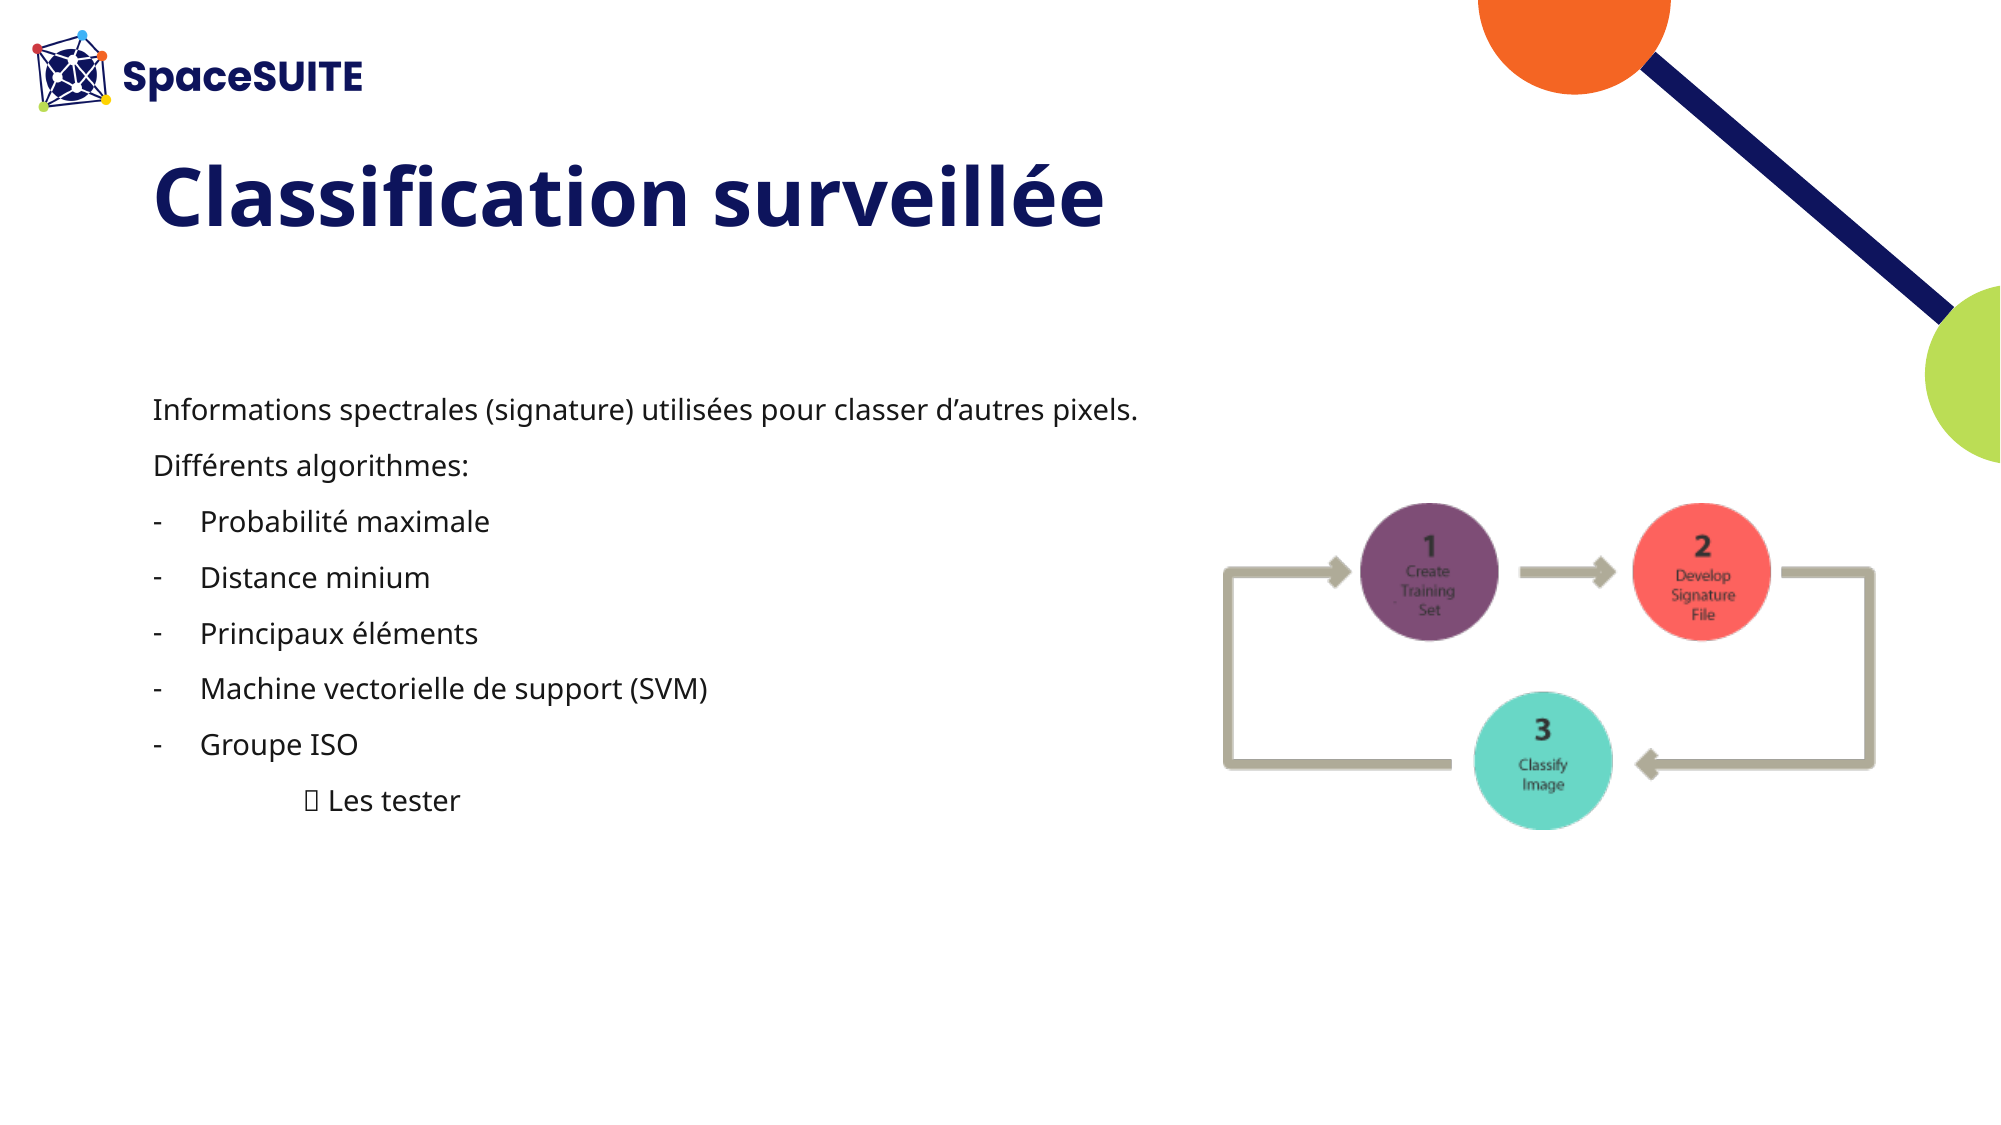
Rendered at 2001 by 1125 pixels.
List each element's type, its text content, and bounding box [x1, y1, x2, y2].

list Informations spectrales (signature) utilisées pour classer d’autres pixels. Différents algorithmes: Probabilité maximale Distance minium Principaux éléments Machine vectorielle de support (SVM) Groupe ISO  Les tester [137, 384, 1842, 949]
title Classification surveillée [137, 138, 1672, 251]
picture [1223, 502, 1876, 831]
picture [32, 30, 362, 112]
